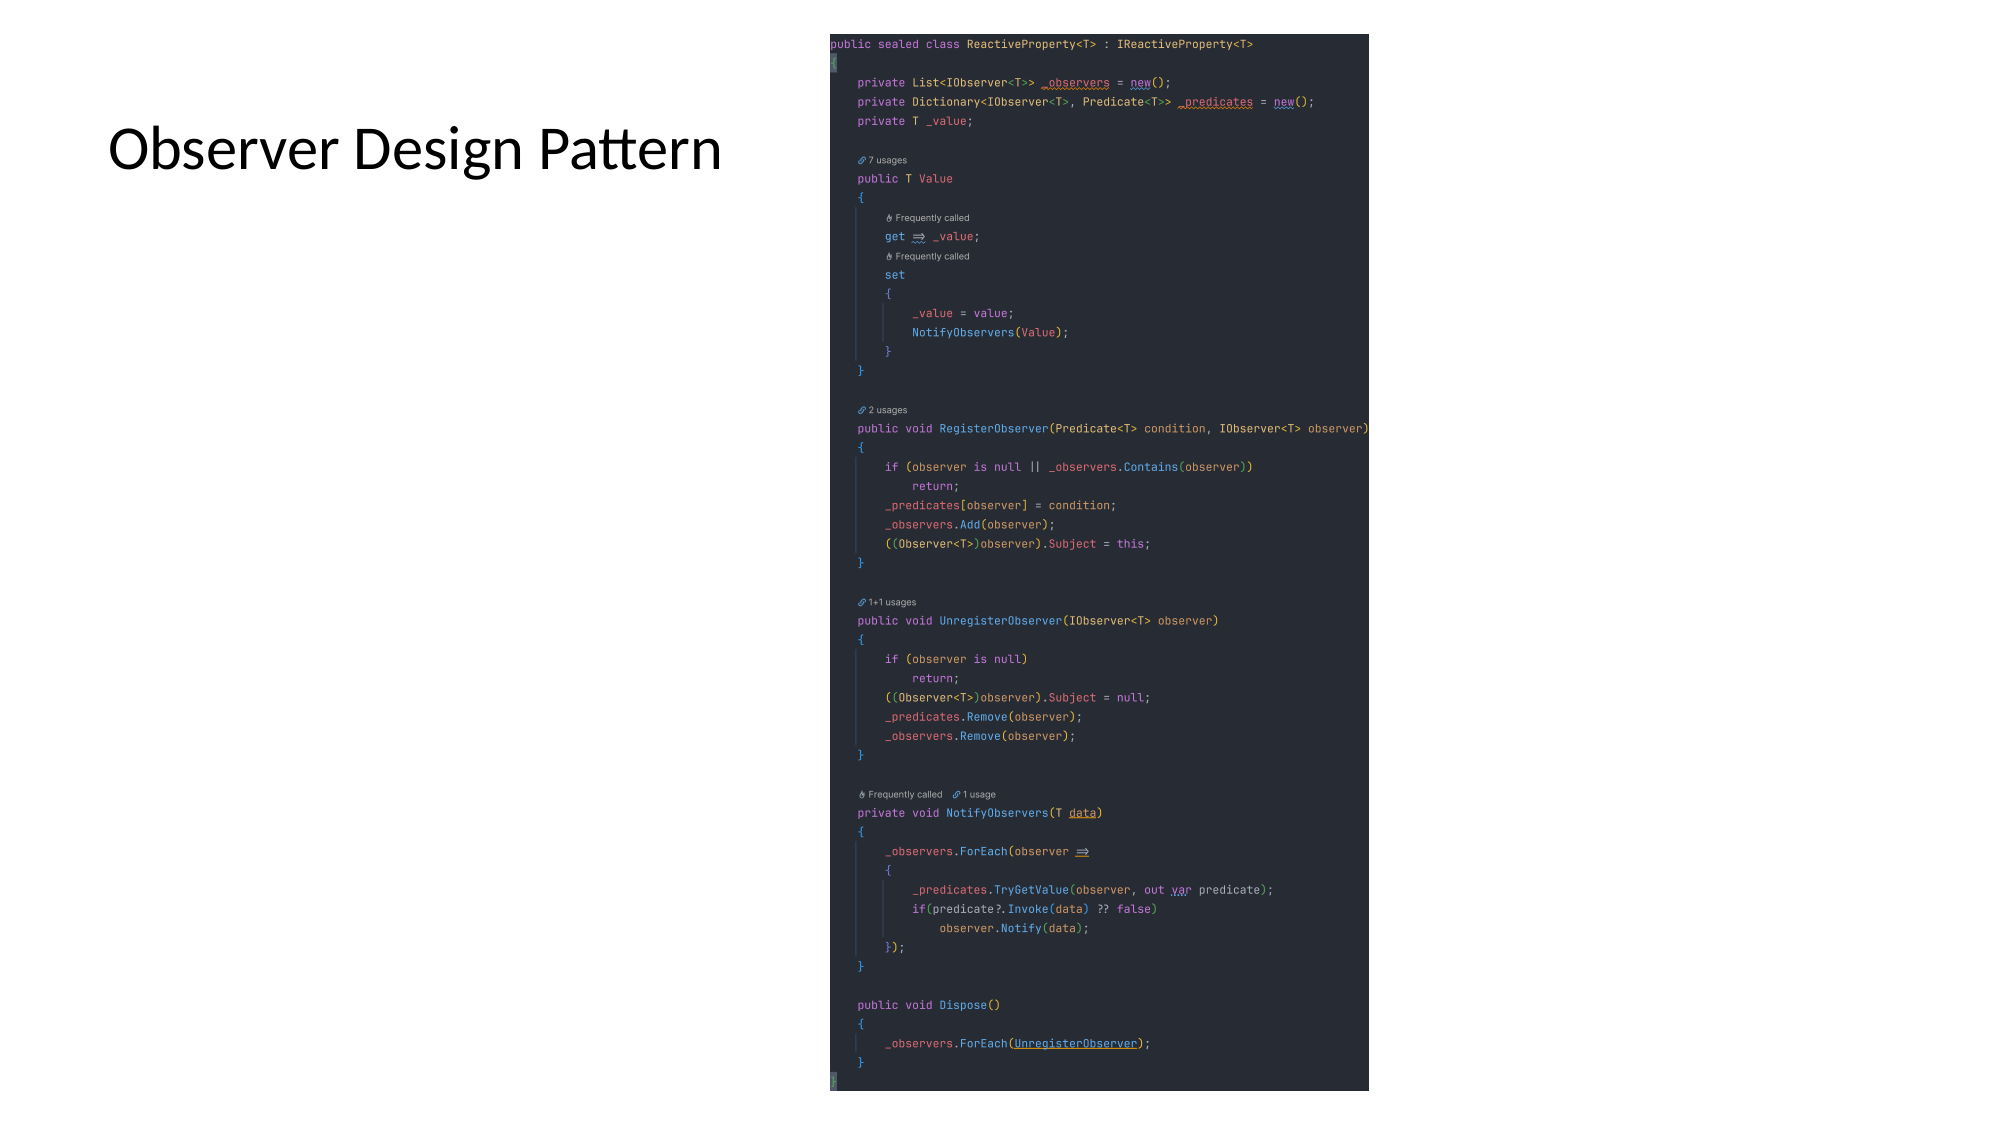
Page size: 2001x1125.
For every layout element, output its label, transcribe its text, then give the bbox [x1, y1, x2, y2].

picture [830, 34, 1369, 1091]
text_box Observer Design Pattern [93, 99, 739, 190]
